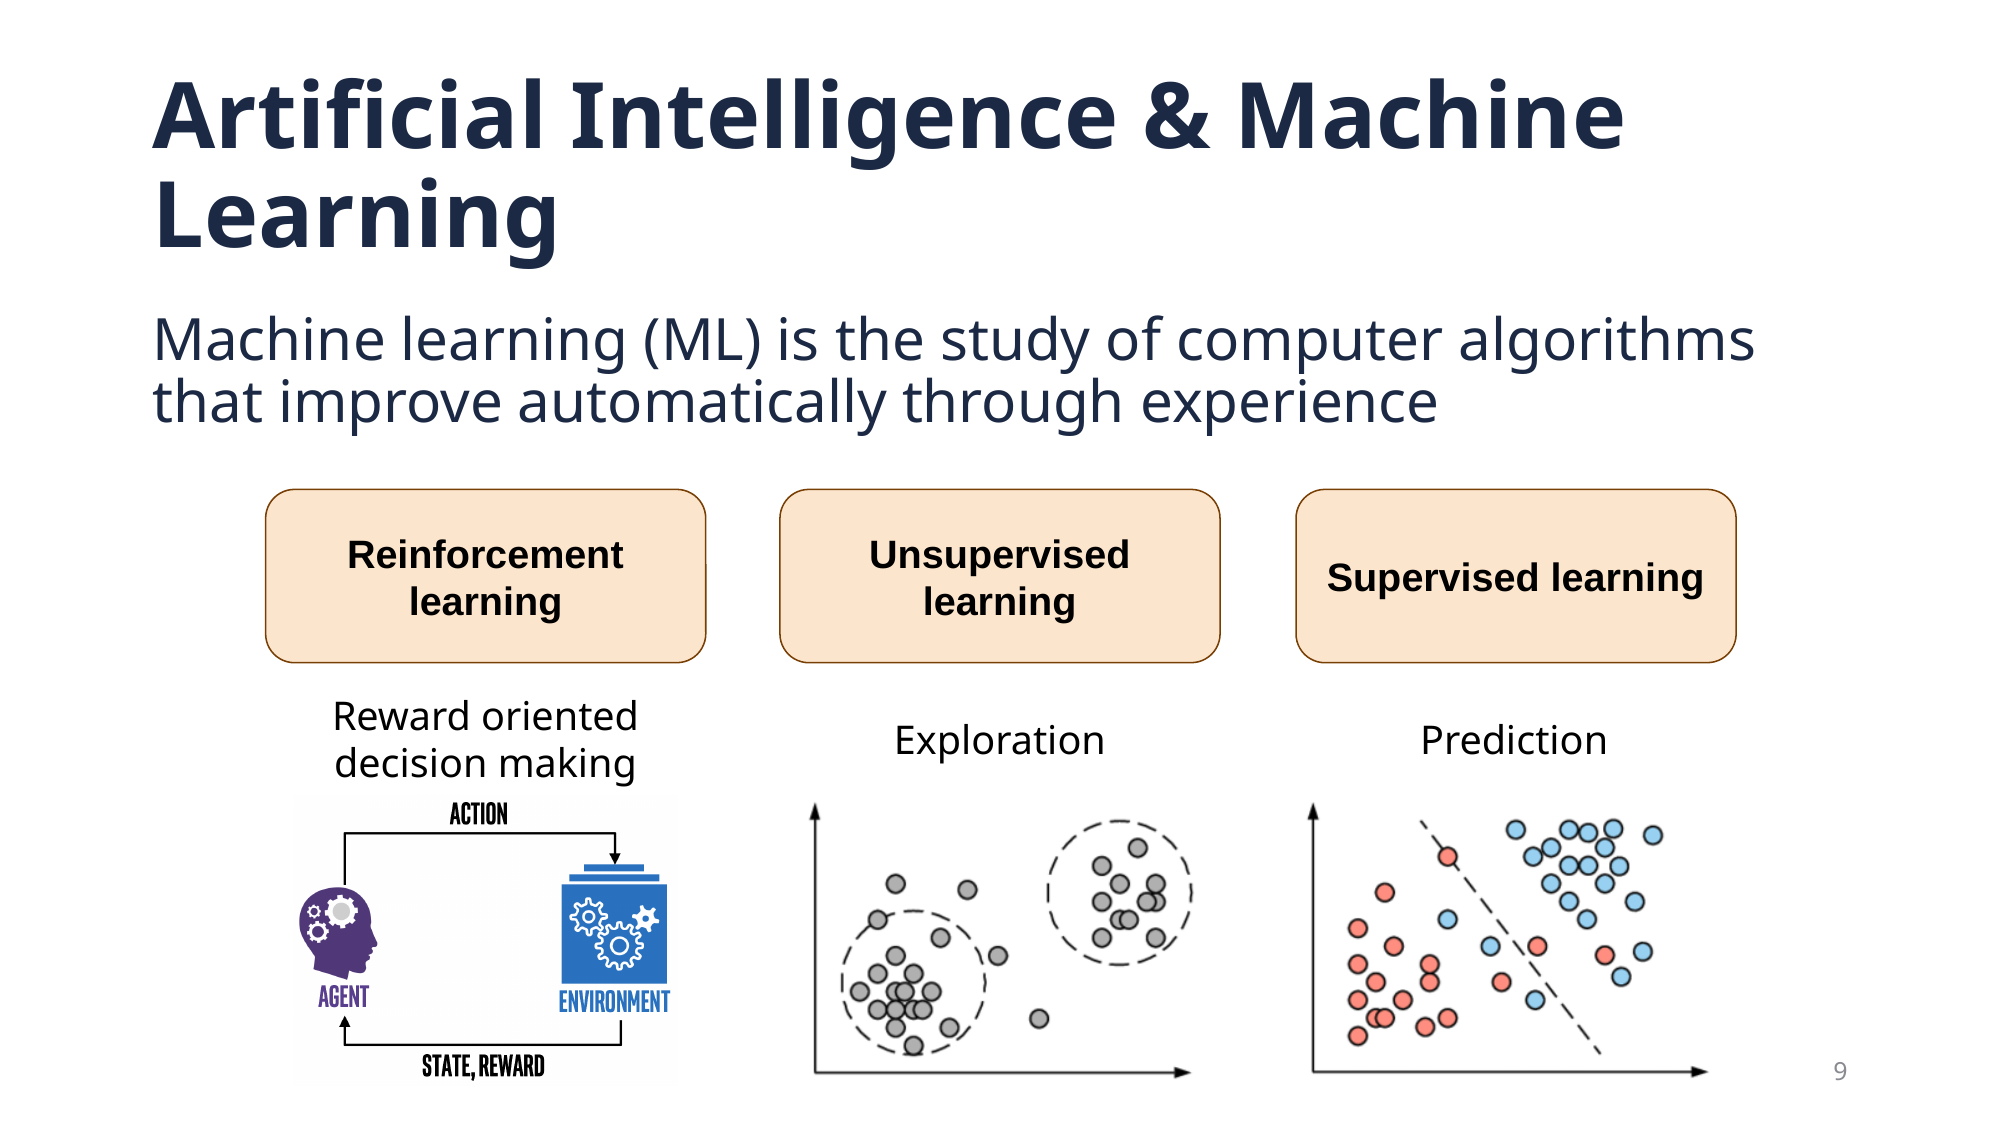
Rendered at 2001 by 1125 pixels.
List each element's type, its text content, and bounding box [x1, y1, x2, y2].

title Artificial Intelligence & Machine Learning [137, 59, 1863, 278]
list Machine learning (ML) is the study of computer algorithms that improve automatically through experience [137, 302, 1863, 1004]
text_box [779, 489, 1221, 1086]
slide_number ‹#› [1412, 1042, 1863, 1103]
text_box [1293, 489, 1737, 1086]
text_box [265, 489, 706, 1086]
